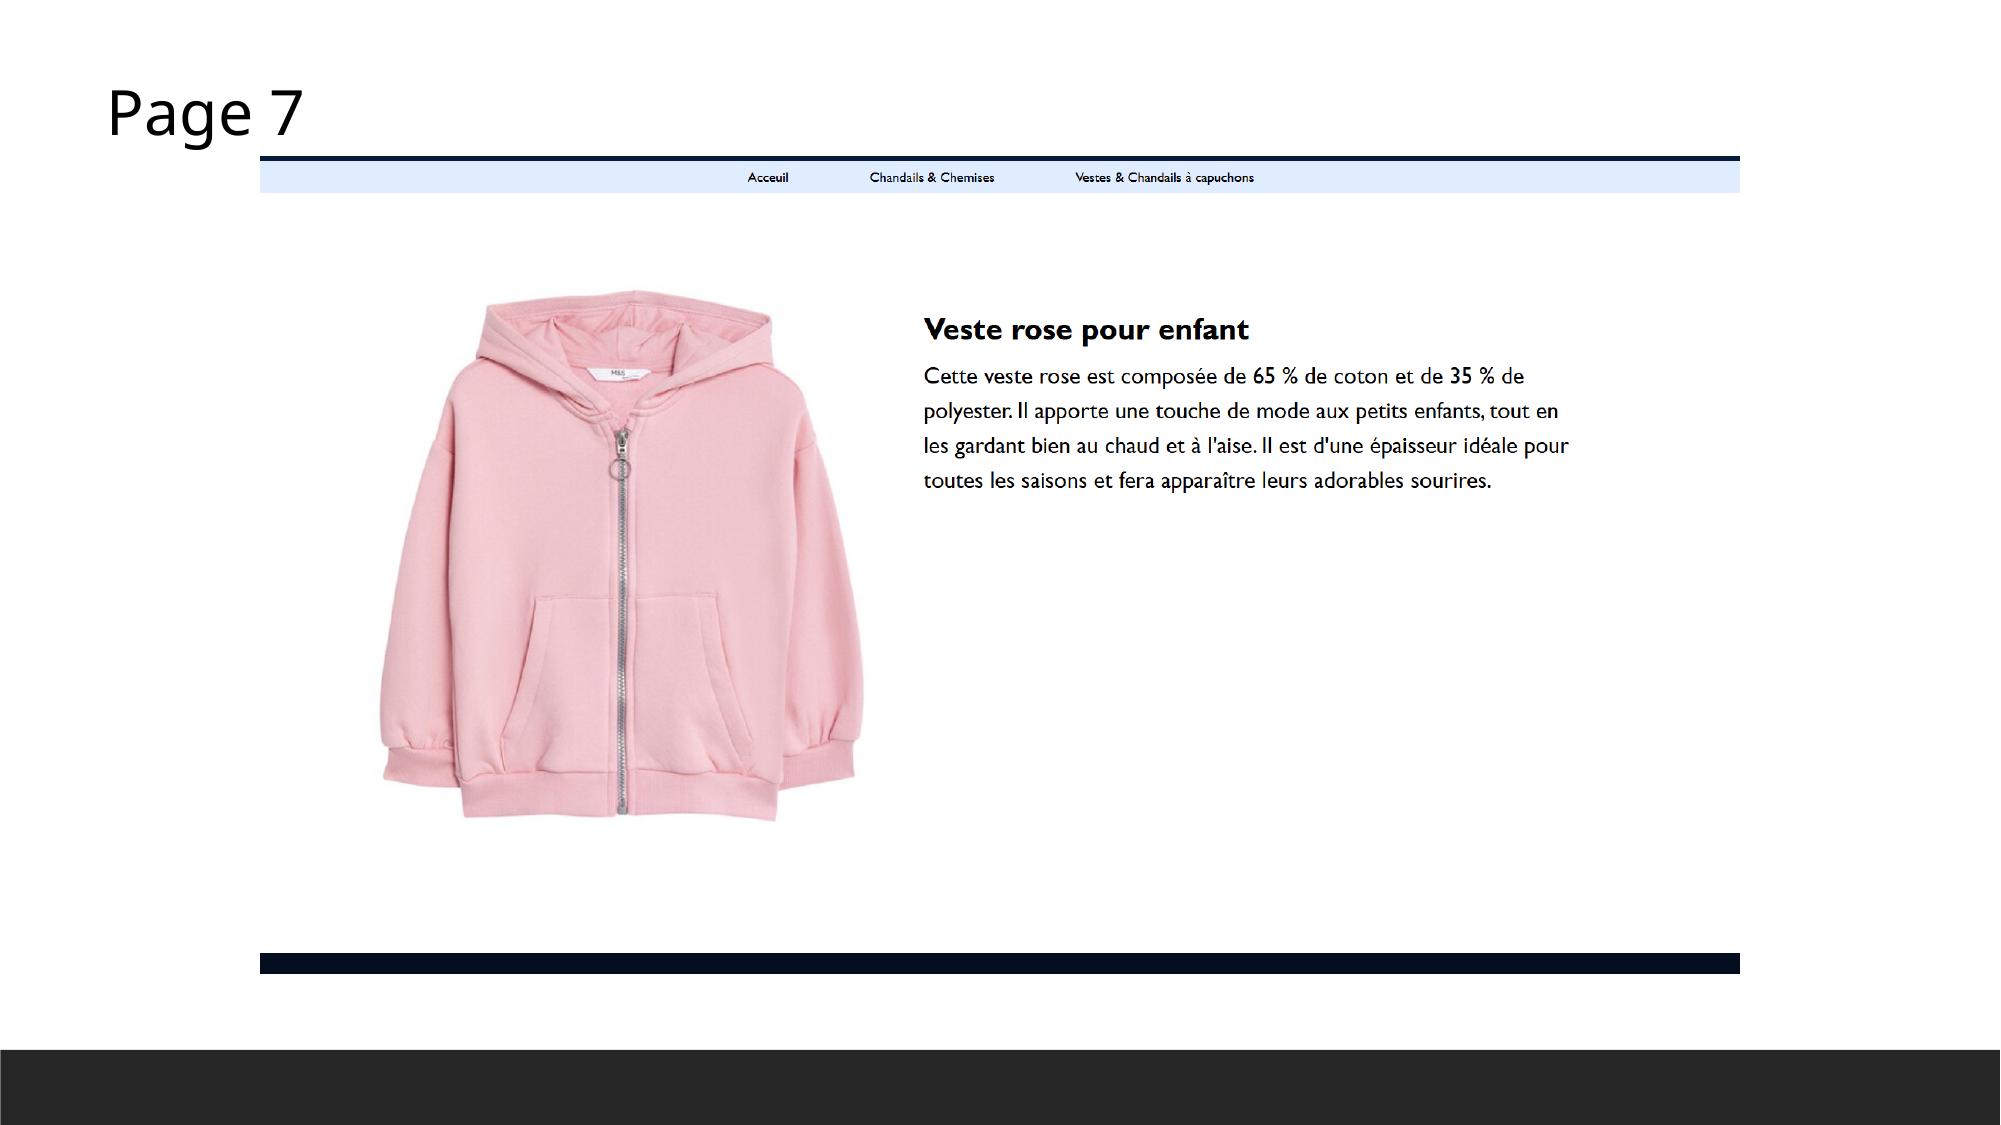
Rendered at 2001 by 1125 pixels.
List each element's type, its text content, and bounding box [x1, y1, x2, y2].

picture [259, 156, 1741, 974]
text_box Page 7 [92, 65, 917, 156]
